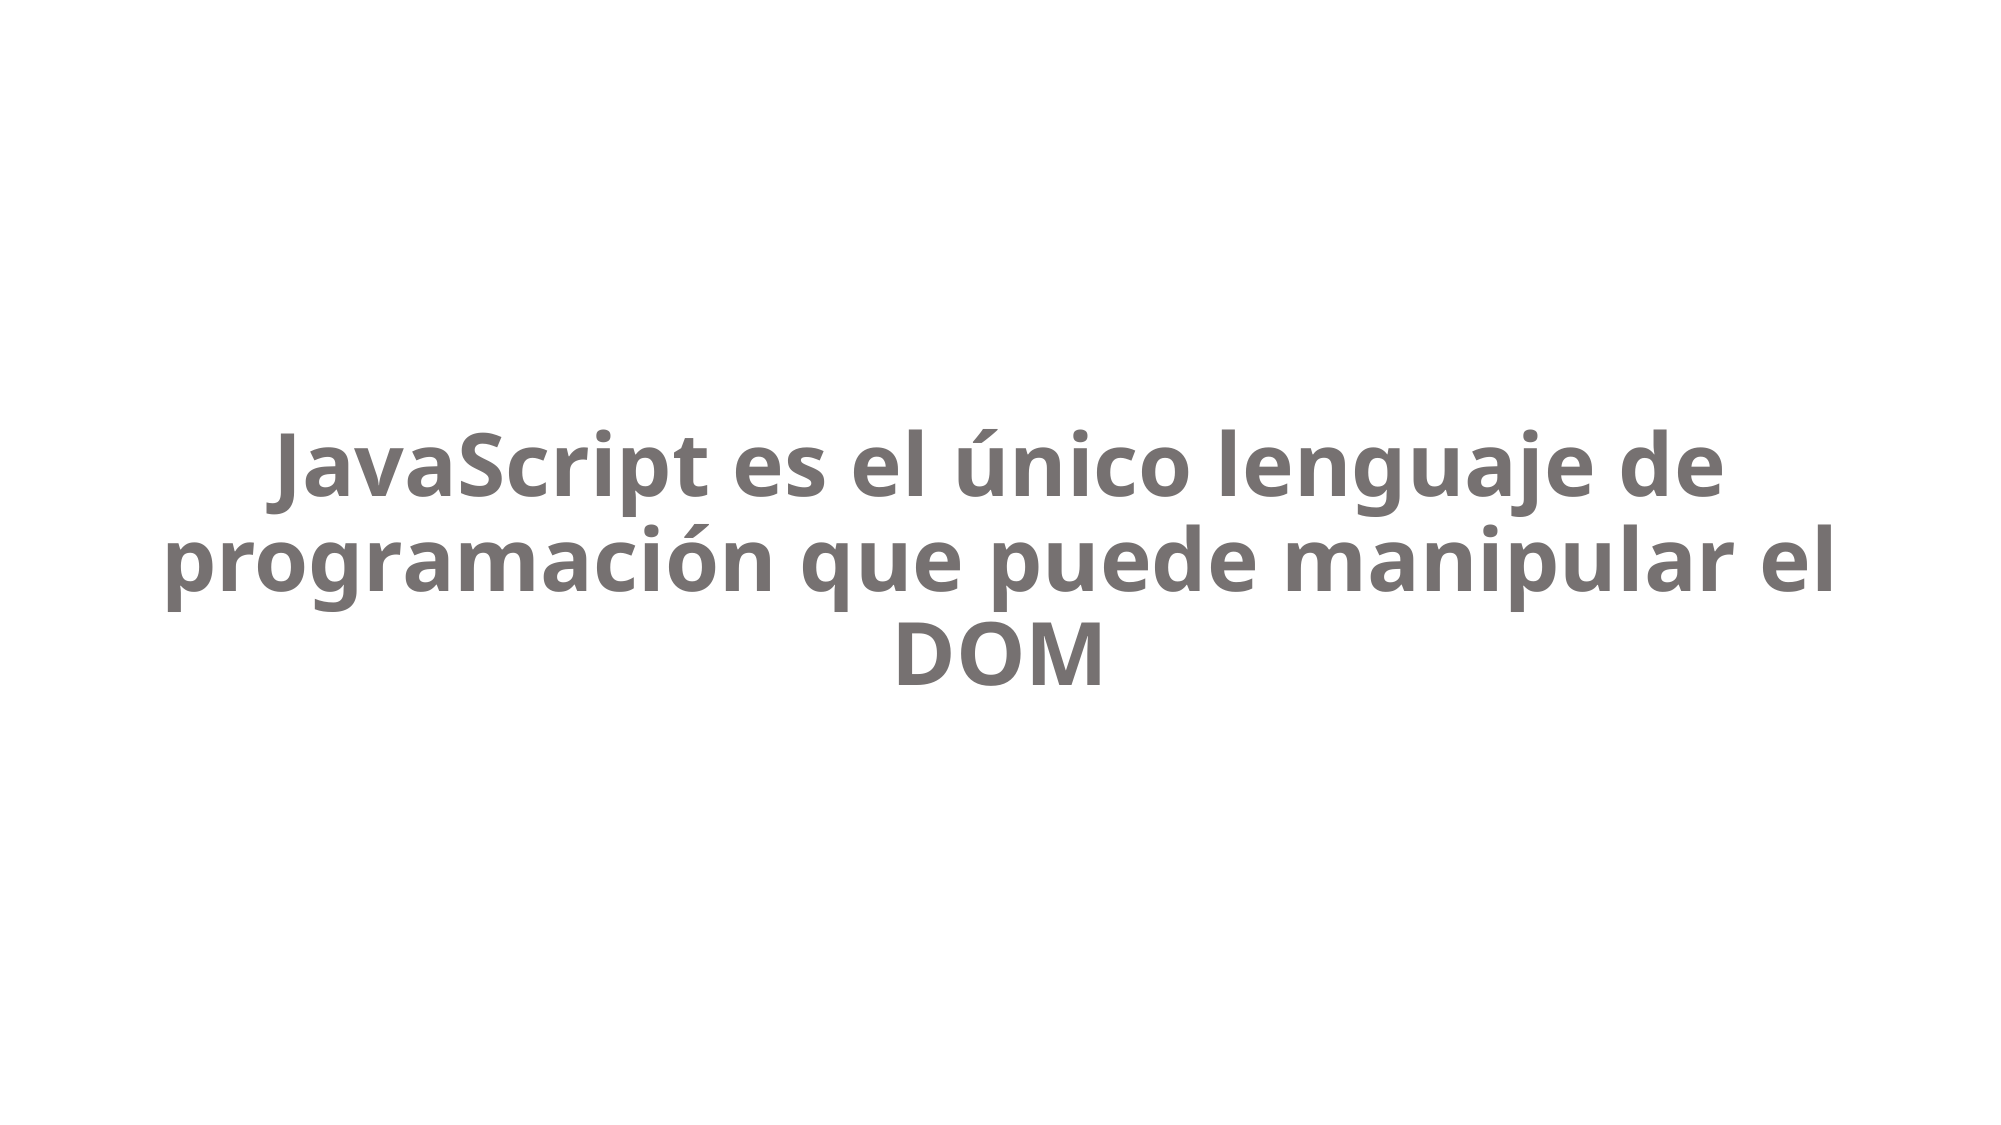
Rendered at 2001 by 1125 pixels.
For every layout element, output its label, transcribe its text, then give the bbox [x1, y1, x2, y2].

text_box JavaScript es el único lenguaje de programación que puede manipular el DOM [137, 412, 1863, 713]
